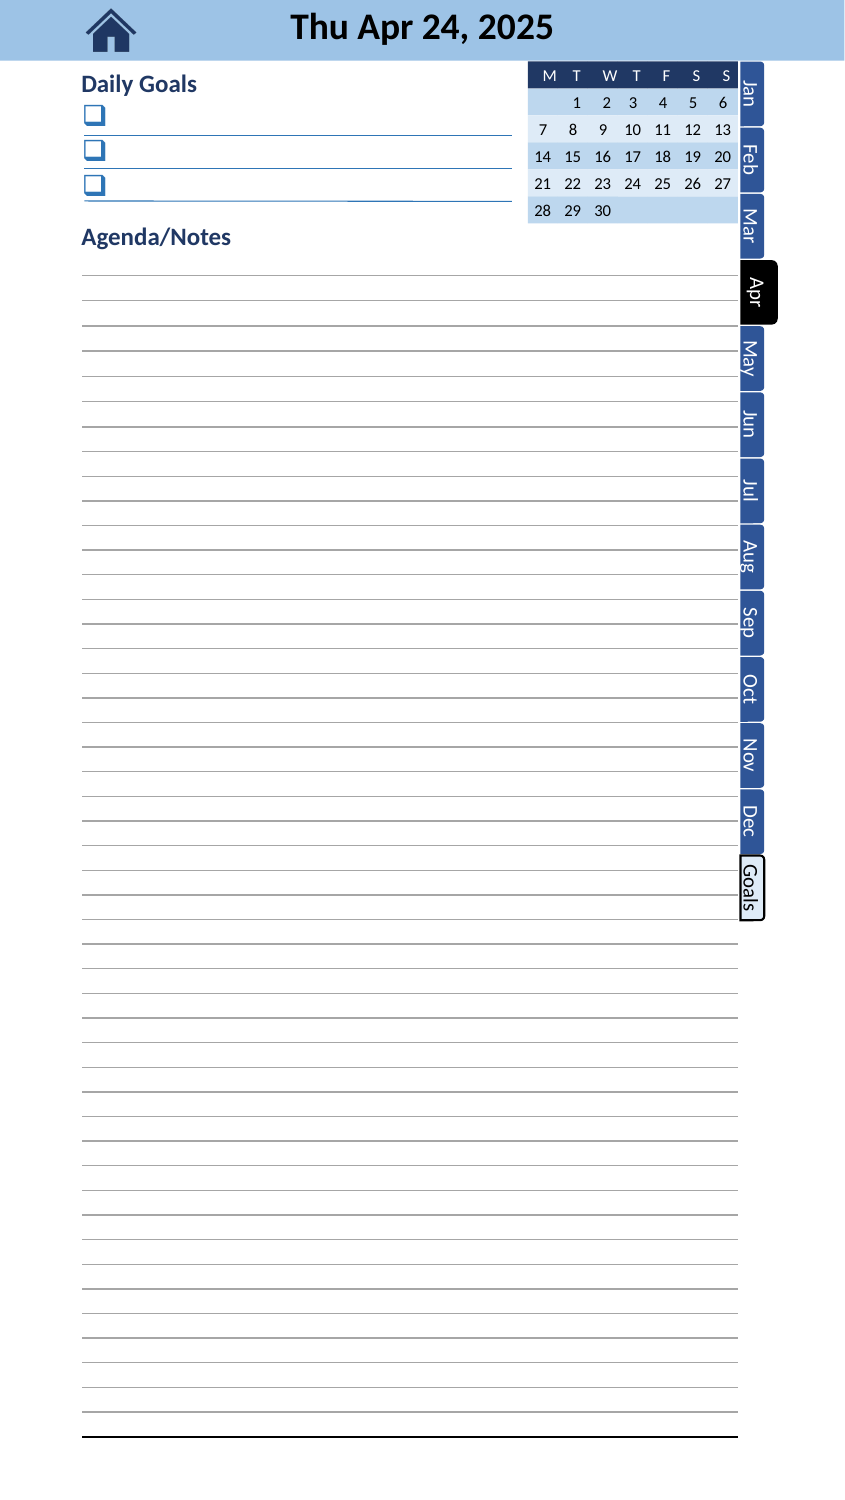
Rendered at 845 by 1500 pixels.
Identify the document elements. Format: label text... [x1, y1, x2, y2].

picture [82, 1, 140, 59]
list Thu Apr 24, 2025 [190, 0, 655, 61]
